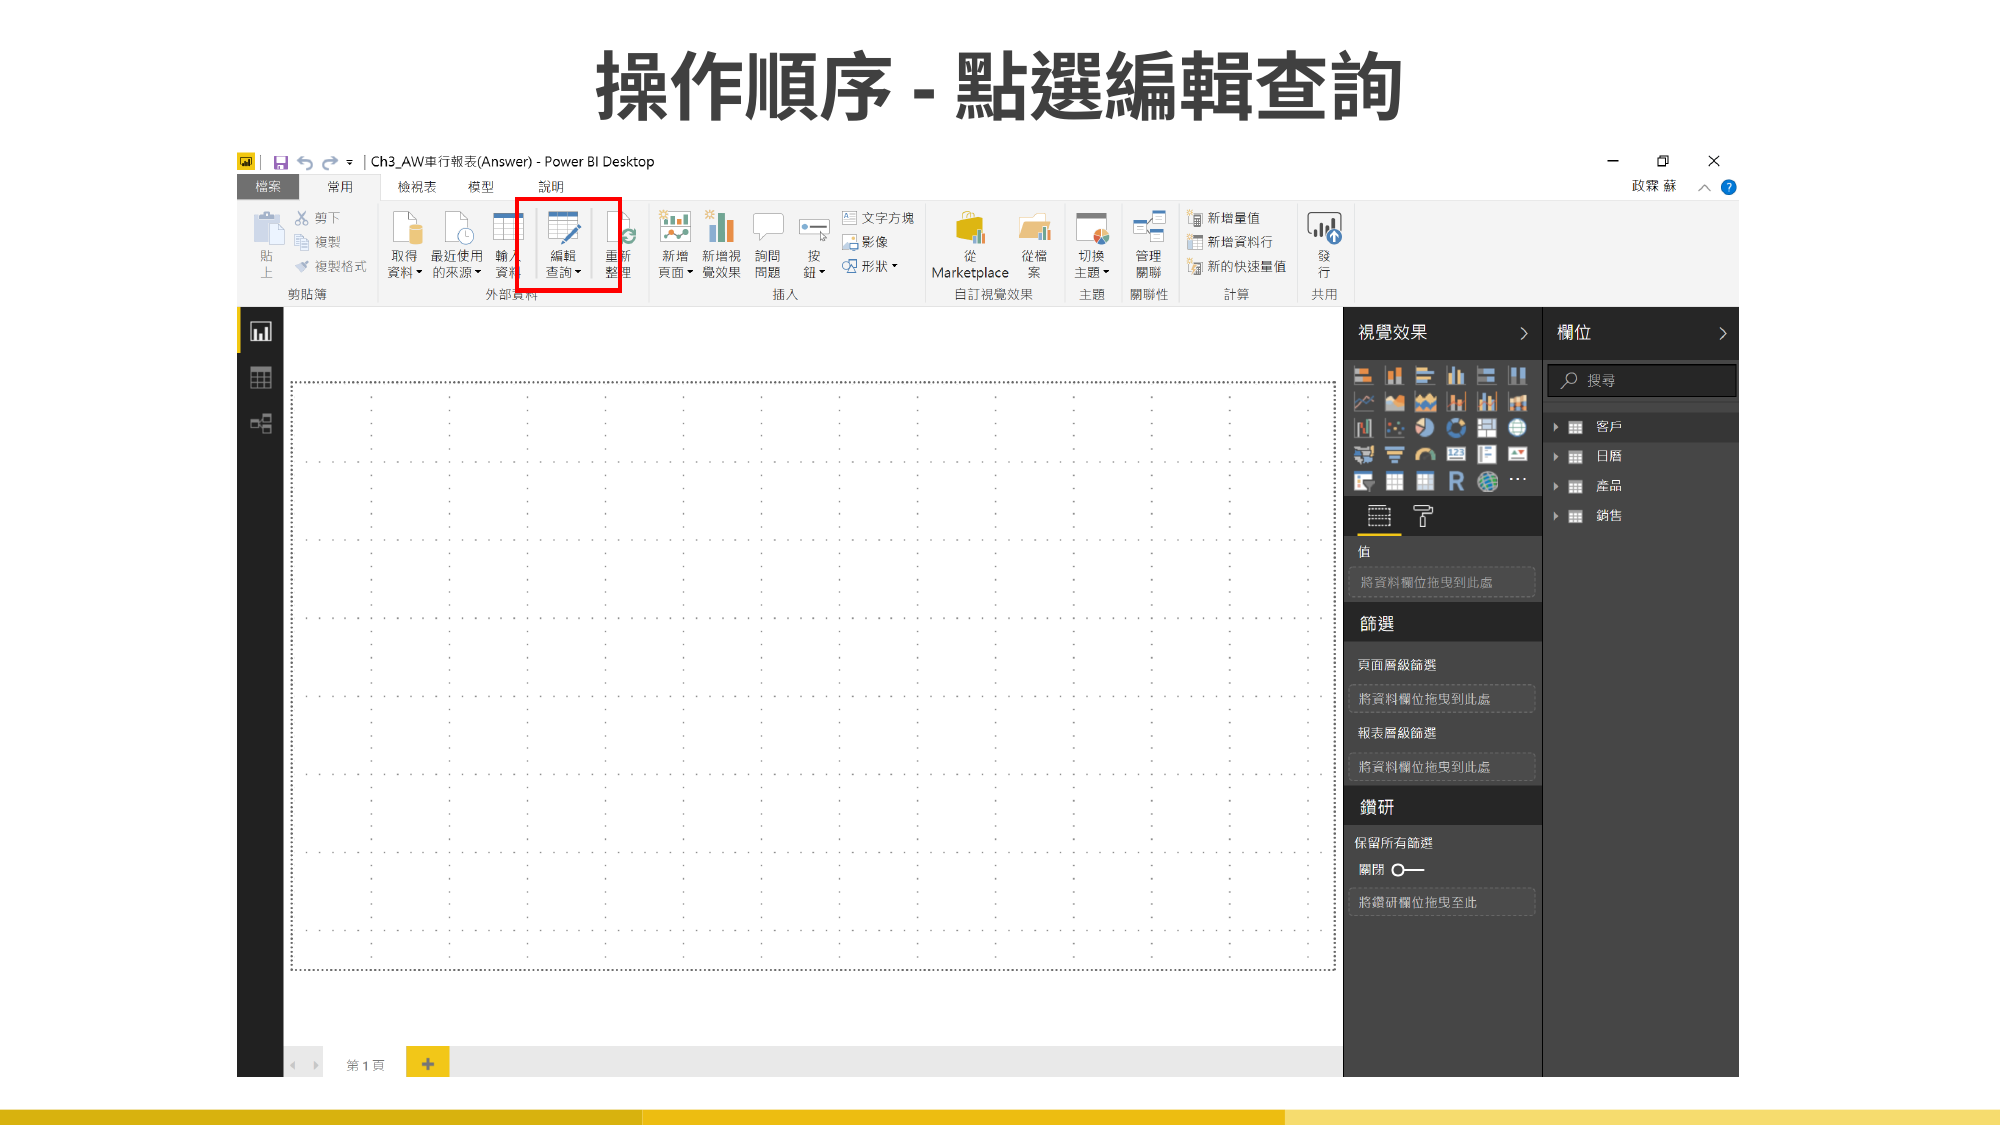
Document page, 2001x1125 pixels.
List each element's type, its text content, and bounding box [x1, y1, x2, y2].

title 操作順序-點選編輯查詢 [0, 20, 2000, 161]
picture [237, 149, 1739, 1077]
